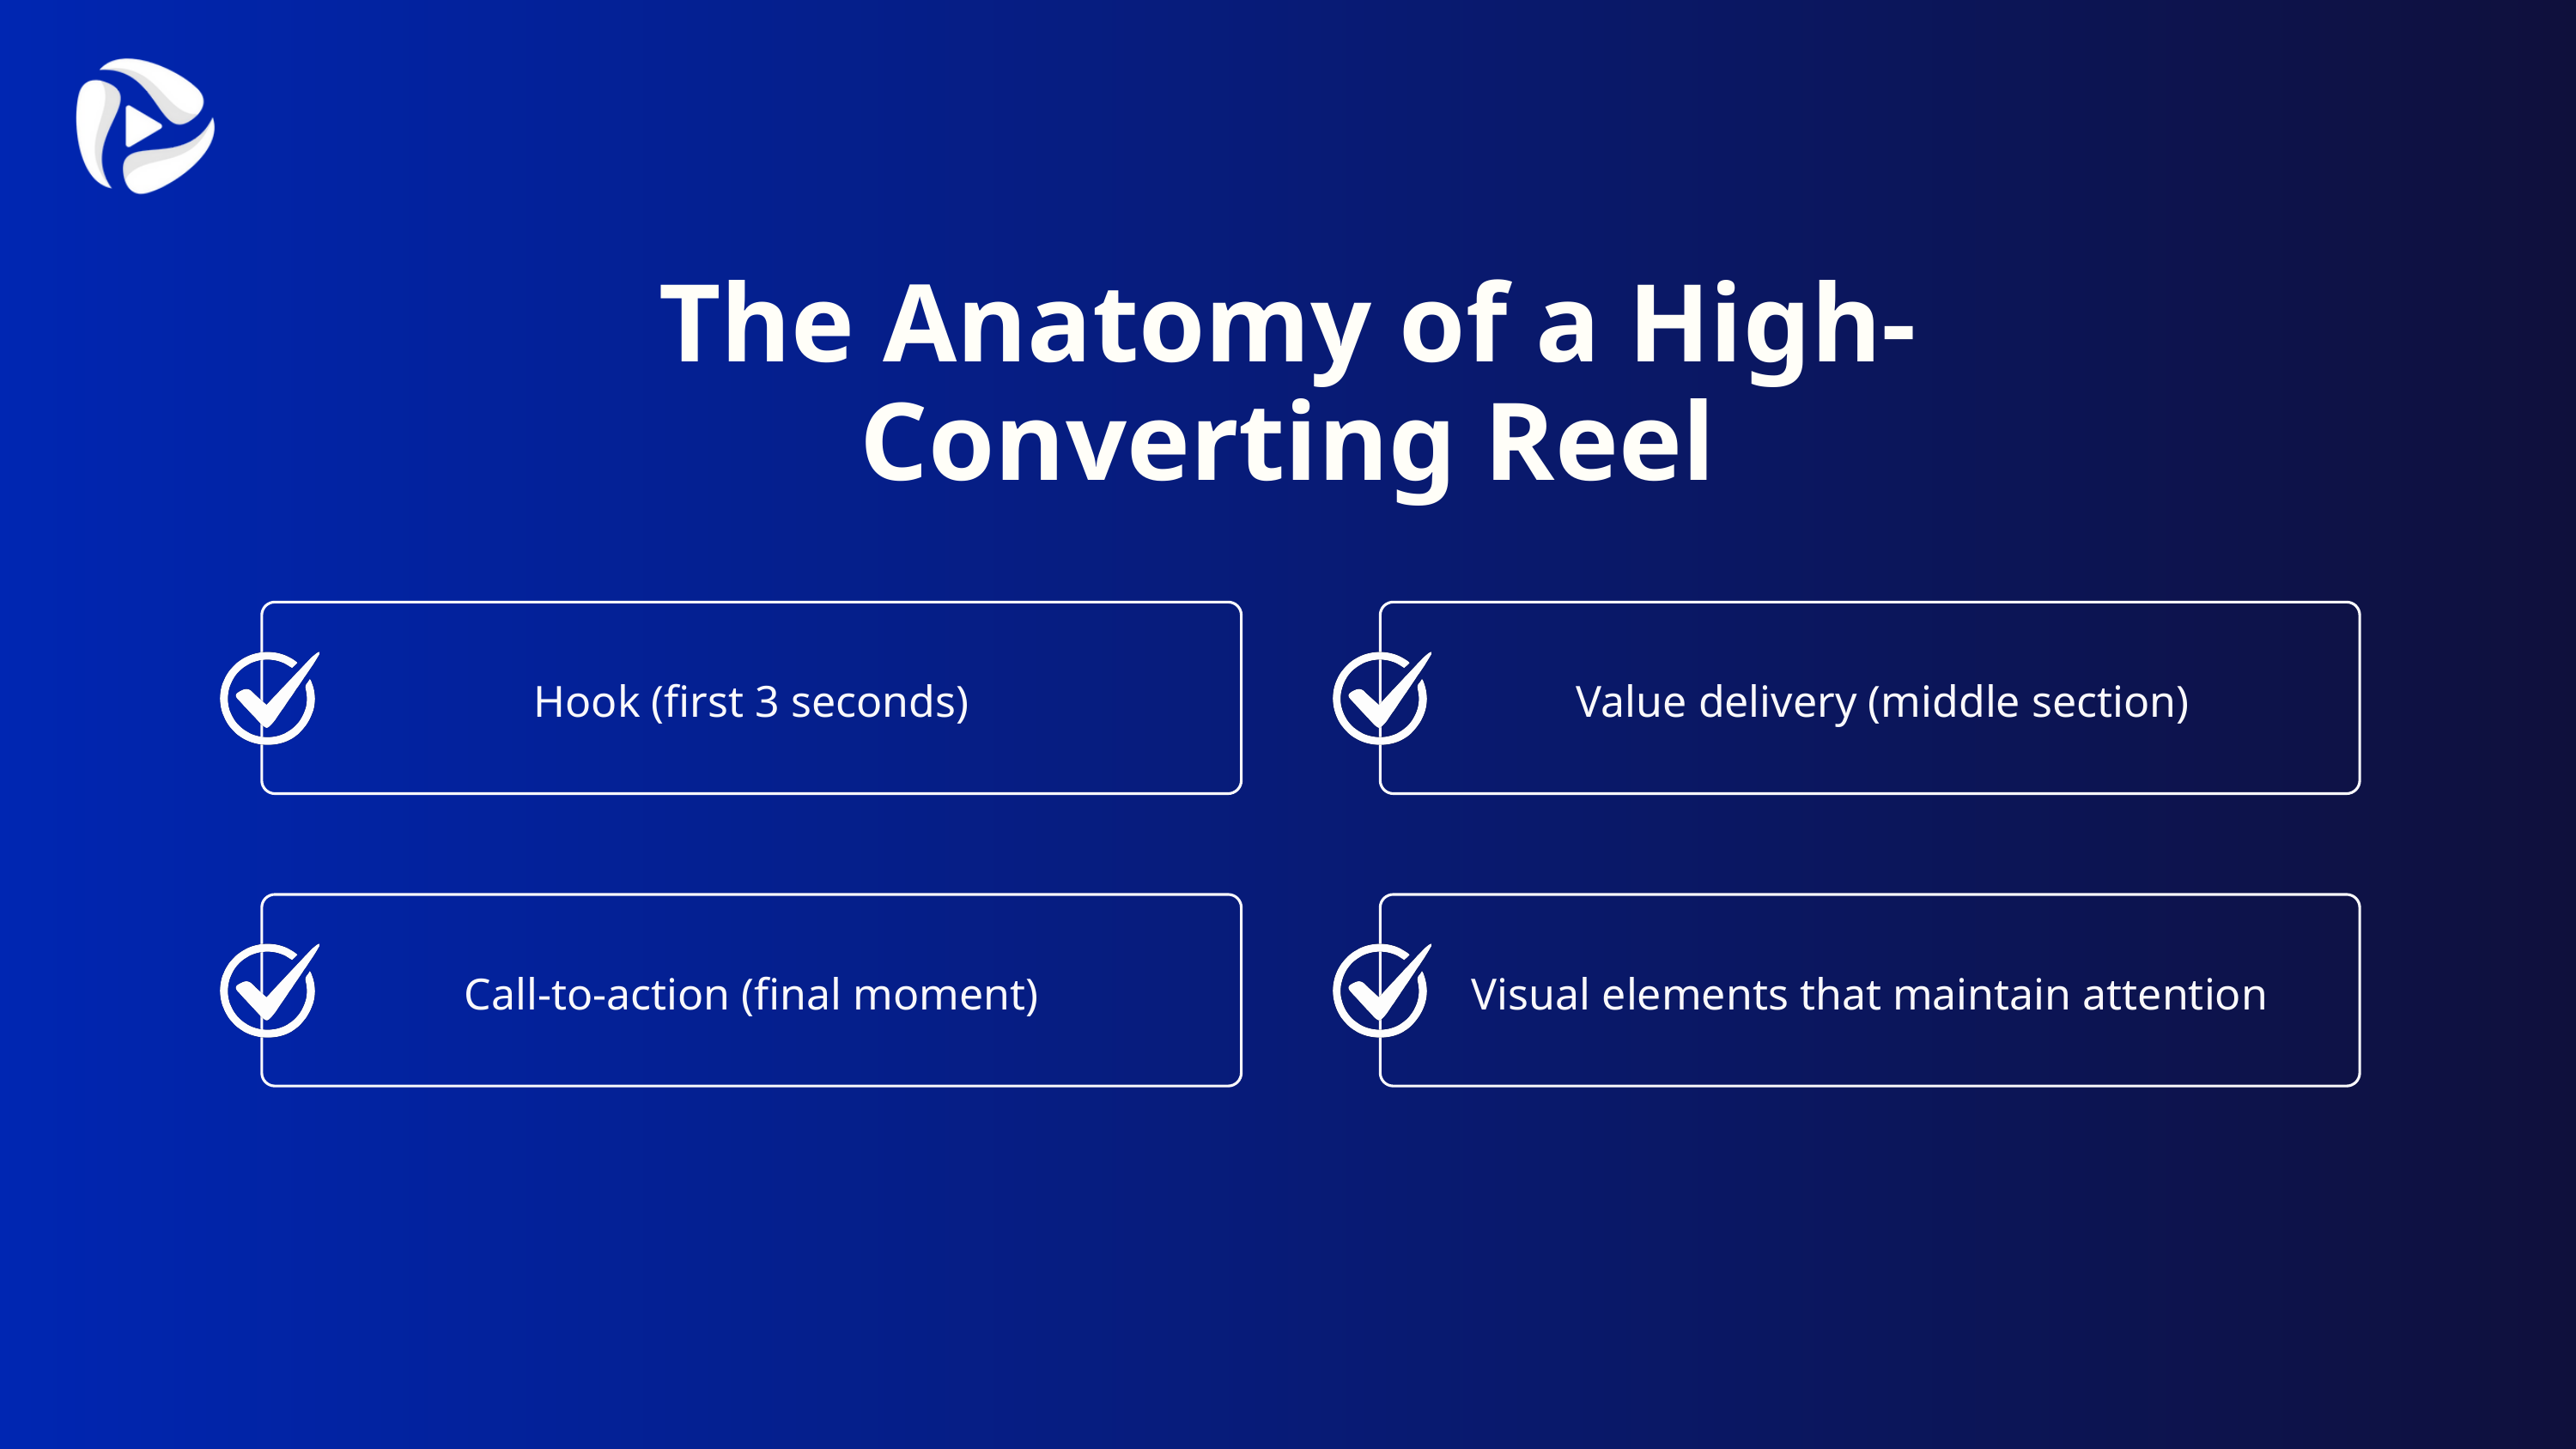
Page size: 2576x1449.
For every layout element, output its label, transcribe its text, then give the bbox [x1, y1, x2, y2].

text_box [216, 894, 1242, 1087]
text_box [1327, 894, 2360, 1087]
text_box [69, 51, 237, 204]
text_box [216, 602, 1242, 794]
text_box The Anatomy of a High-Converting Reel [624, 265, 1952, 501]
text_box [1327, 602, 2360, 794]
